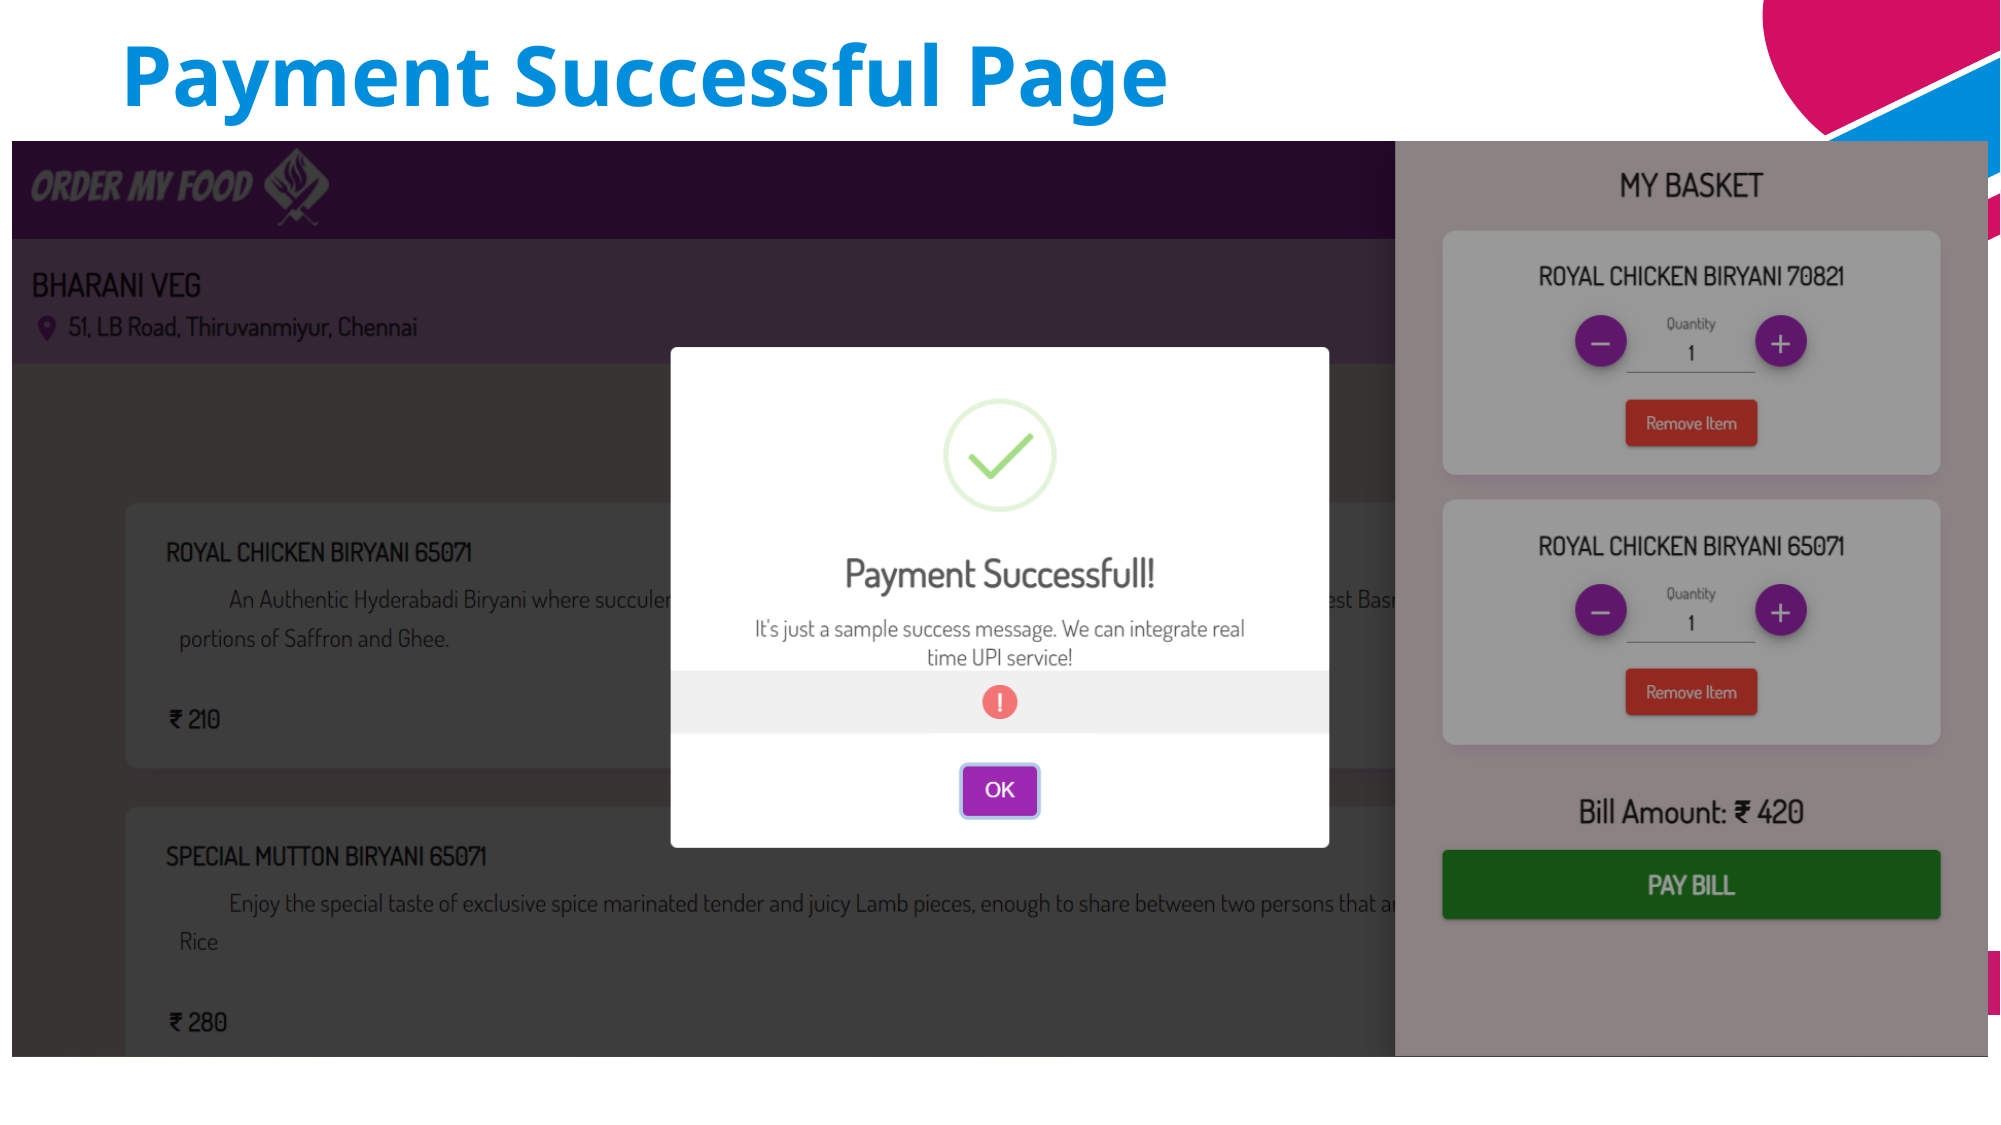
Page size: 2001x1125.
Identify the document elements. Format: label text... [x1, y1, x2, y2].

picture [12, 141, 1988, 1057]
text_box Payment Successful Page [105, 27, 1245, 108]
